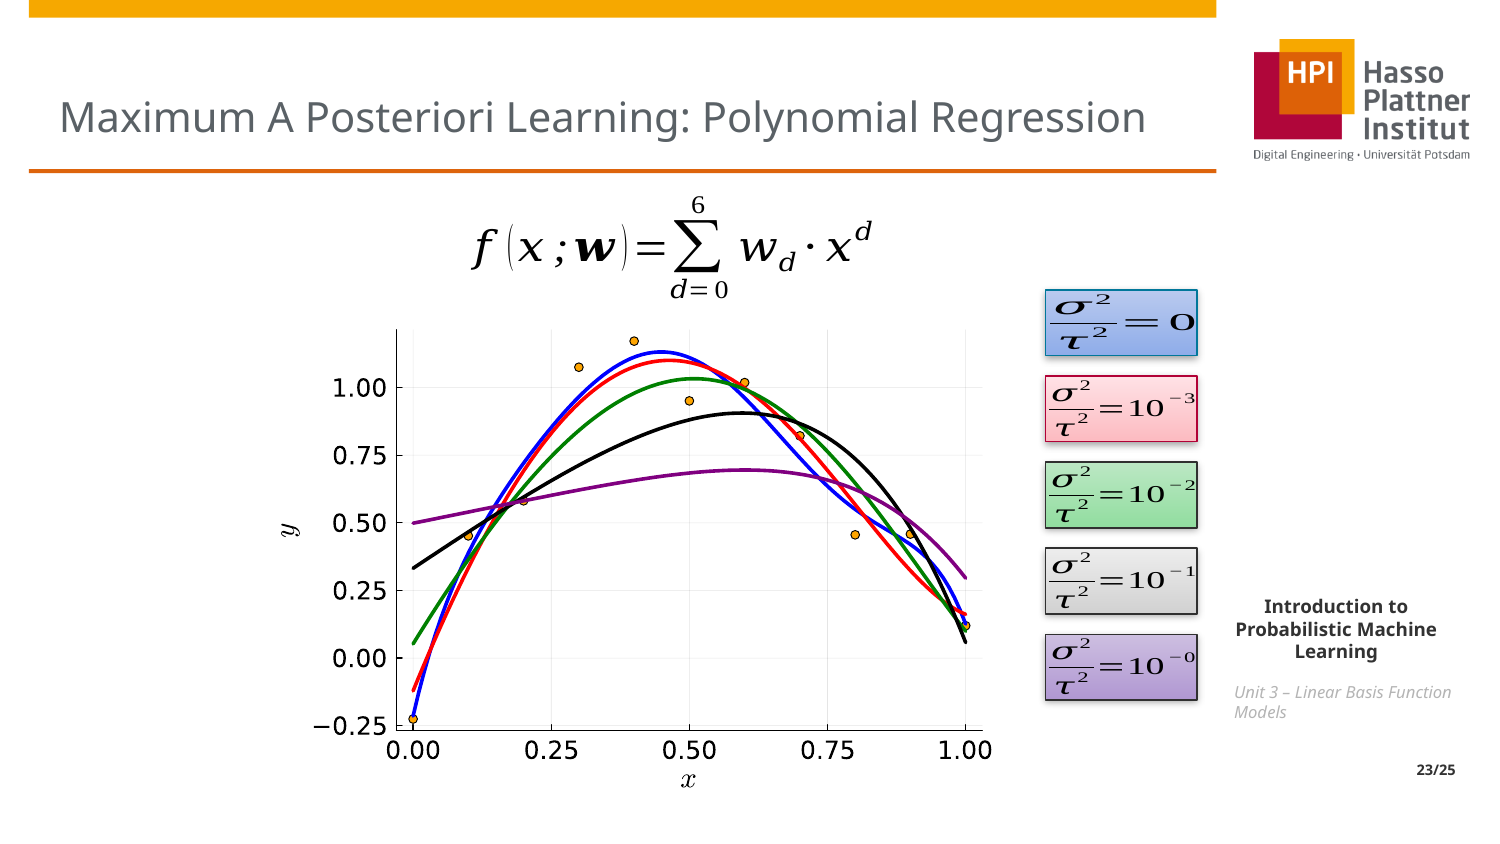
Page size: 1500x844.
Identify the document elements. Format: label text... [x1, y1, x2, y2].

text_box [272, 315, 997, 799]
picture [1254, 39, 1470, 161]
title Maximum A Posteriori Learning: Polynomial Regression [58, 17, 1187, 170]
